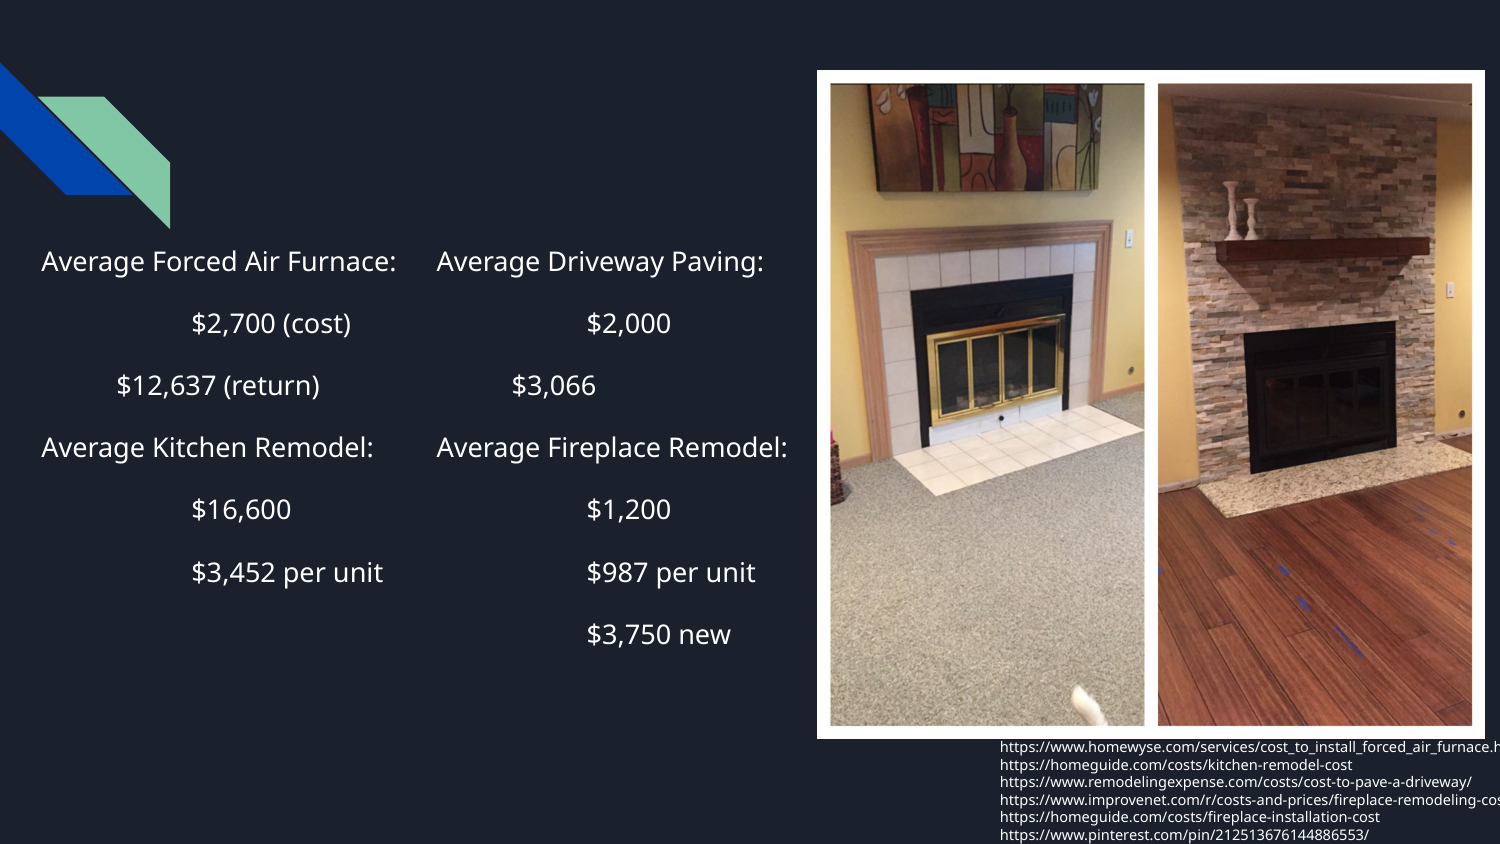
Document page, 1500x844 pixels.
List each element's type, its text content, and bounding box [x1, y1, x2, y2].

list Average Driveway Paving: $2,000 $3,066 Average Fireplace Remodel: $1,200 $987 per unit $3,750 new [421, 224, 818, 785]
list Average Forced Air Furnace: $2,700 (cost) $12,637 (return) Average Kitchen Remodel: $16,600 $3,452 per unit [26, 224, 421, 785]
text_box https://www.homewyse.com/services/cost_to_install_forced_air_furnace.html https://homeguide.com/costs/kitchen-remodel-cost https://www.remodelingexpense.com/costs/cost-to-pave-a-driveway/ https://www.improvenet.com/r/costs-and-prices/fireplace-remodeling-cost https://homeguide.com/costs/fireplace-installation-cost https://www.pinterest.com/pin/212513676144886553/ [984, 723, 1500, 844]
picture [816, 70, 1485, 739]
